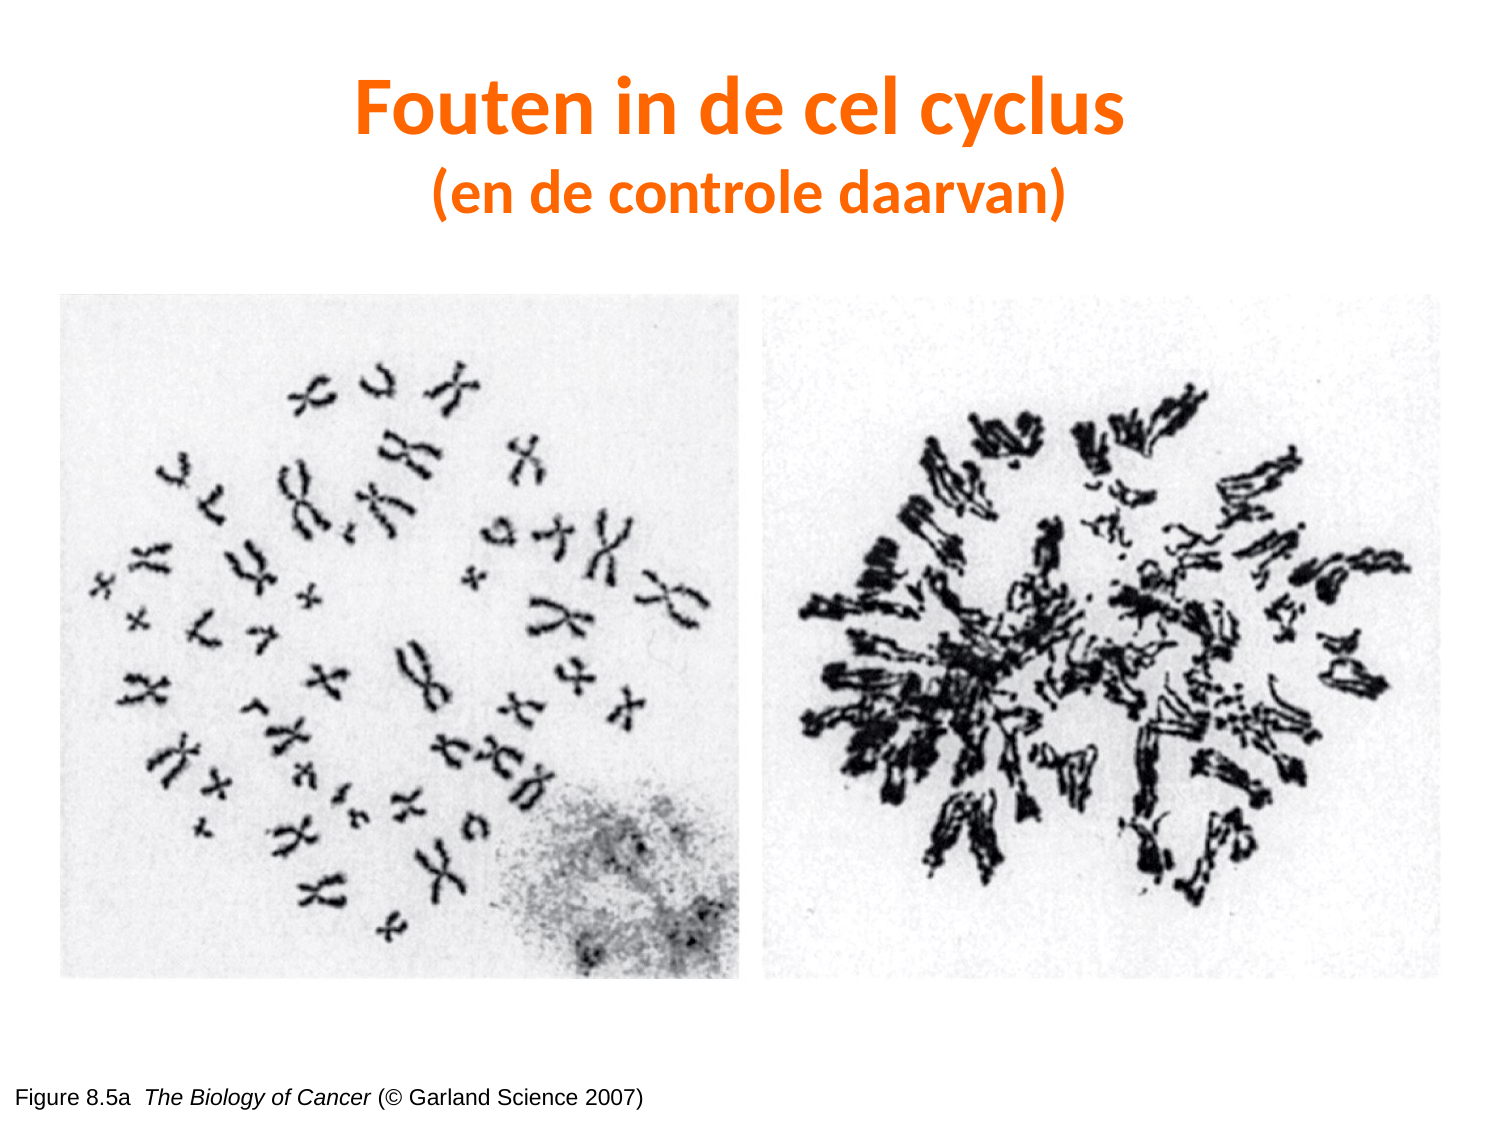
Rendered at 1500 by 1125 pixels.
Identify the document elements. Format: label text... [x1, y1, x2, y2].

text_box Figure 8.5a The Biology of Cancer (© Garland Science 2007) [0, 1074, 1488, 1118]
picture [49, 285, 1450, 990]
title Fouten in de cel cyclus (en de controle daarvan) [75, 45, 1425, 233]
